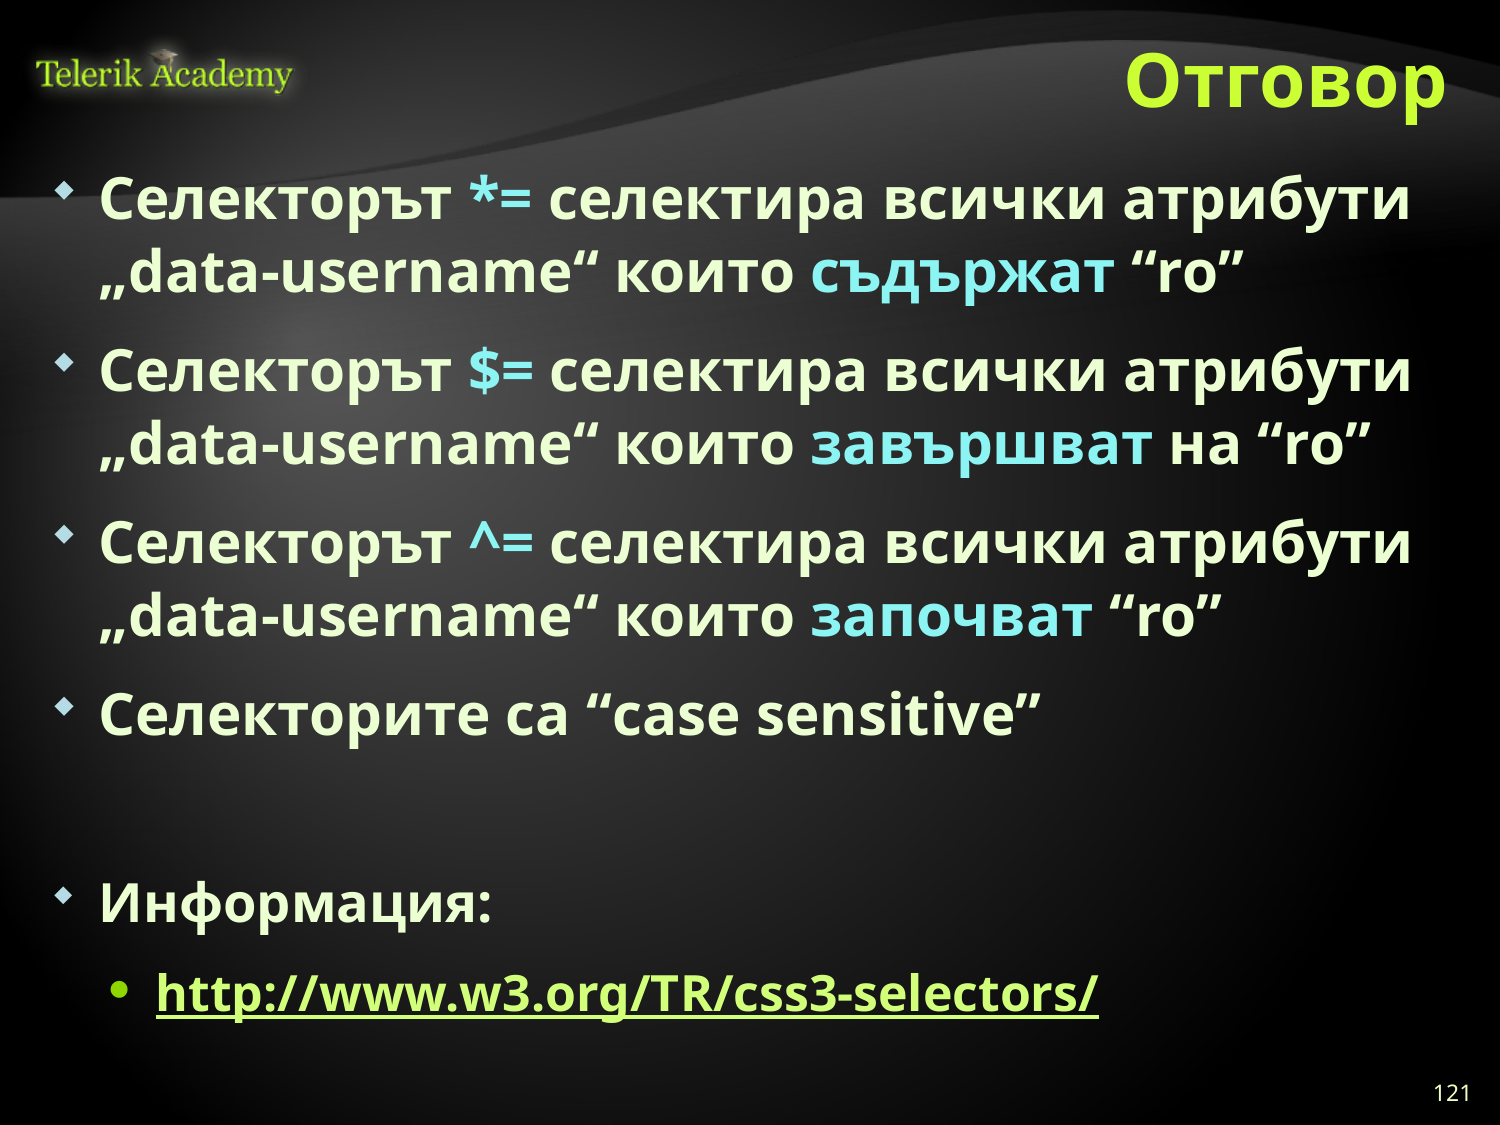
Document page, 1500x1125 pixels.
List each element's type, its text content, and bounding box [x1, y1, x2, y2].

slide_number 121 [1412, 1074, 1488, 1113]
list Селекторът *= селектира всички атрибути „data-username“ които съдържат “ro” Селекторът $= селектира всички атрибути „data-username“ които завършват на “ro” Селекторът ^= селектира всички атрибути „data-username“ които започват “ro” Селекторите са “case sensitive” Информация: http://www.w3.org/TR/css3-selectors/ [37, 149, 1463, 1100]
picture [0, 0, 1500, 1125]
title Отговор [300, 12, 1463, 149]
